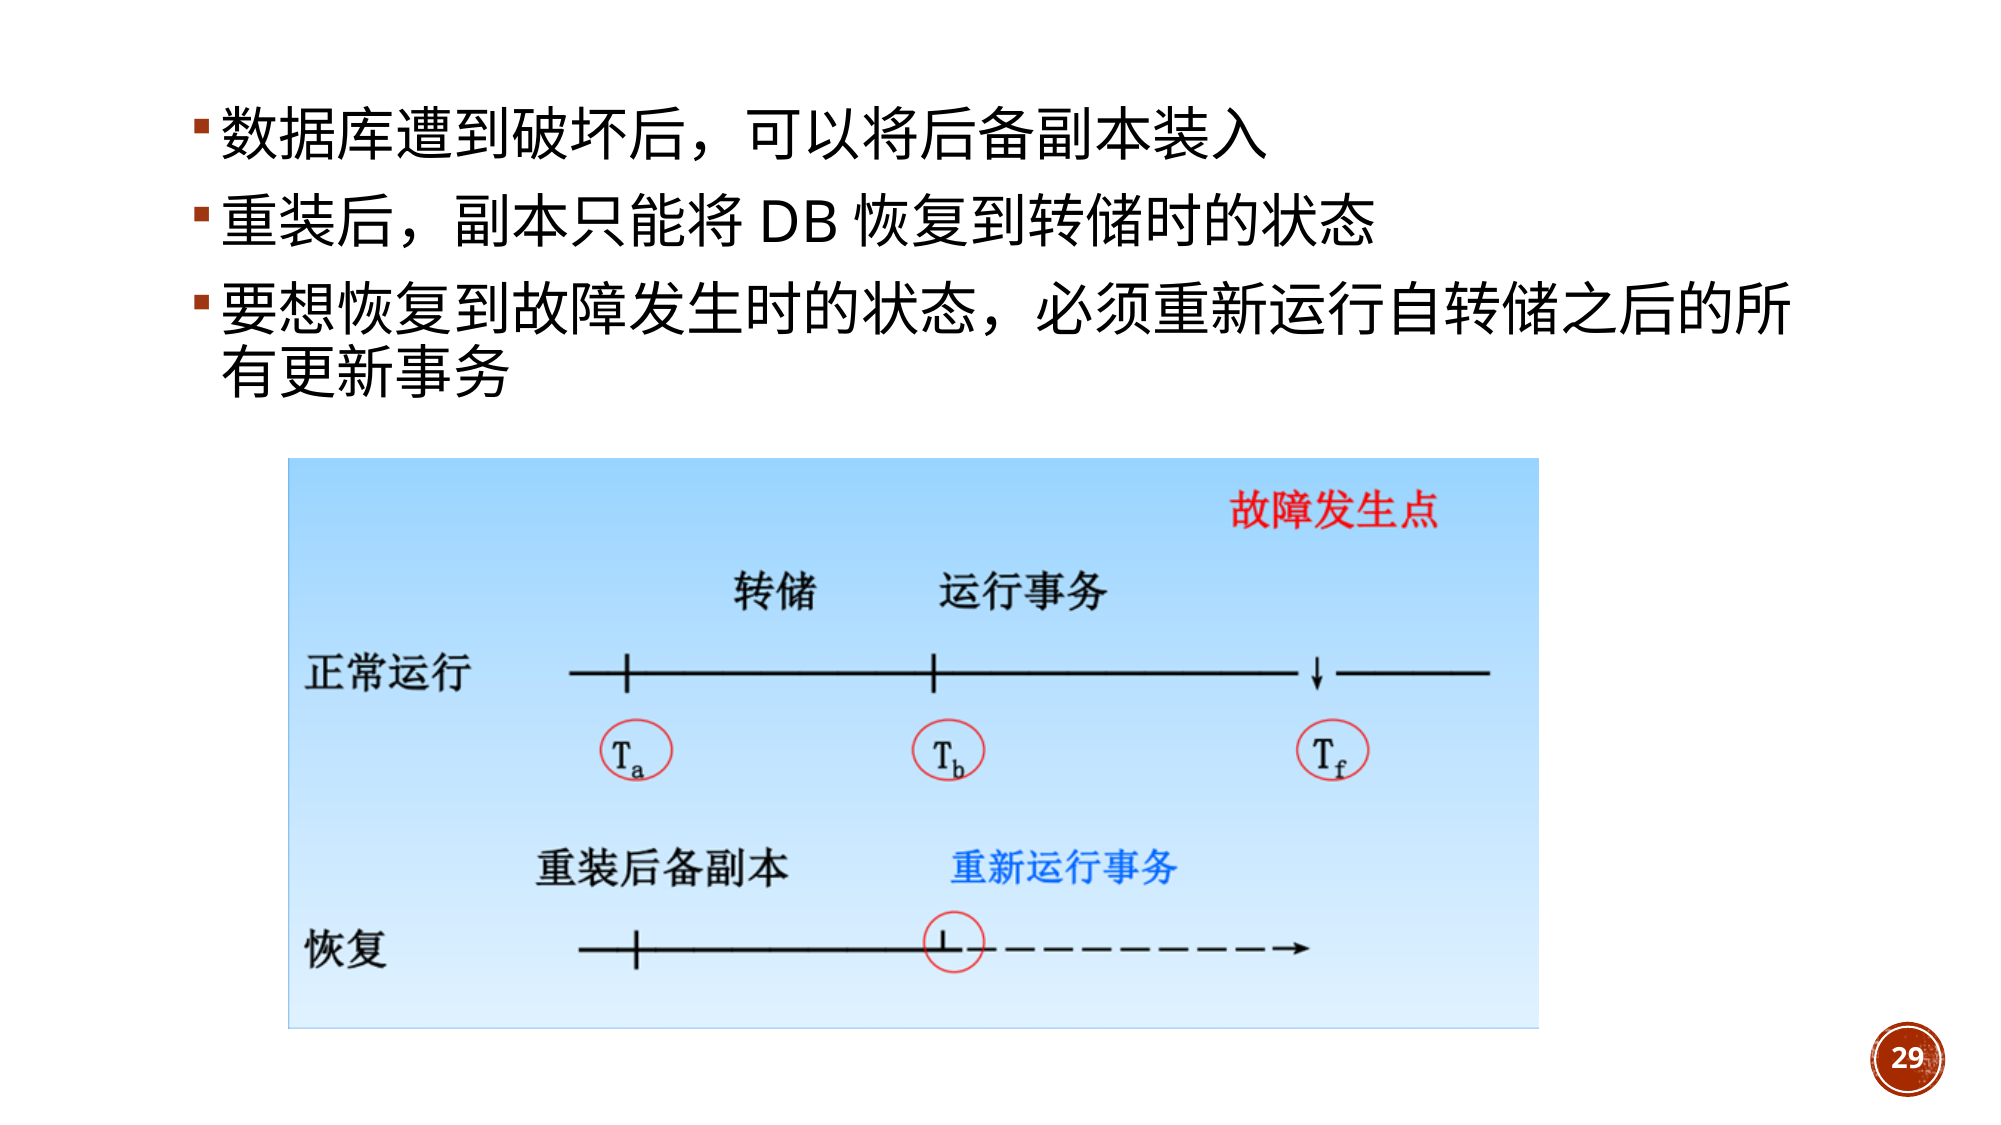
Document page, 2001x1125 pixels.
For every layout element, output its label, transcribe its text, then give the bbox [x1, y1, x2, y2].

picture [289, 459, 1538, 1029]
list 数据库遭到破坏后，可以将后备副本装入 重装后，副本只能将DB恢复到转储时的状态 要想恢复到故障发生时的状态，必须重新运行自转储之后的所有更新事务 [175, 97, 1826, 1013]
slide_number 29 [1855, 1028, 1961, 1089]
